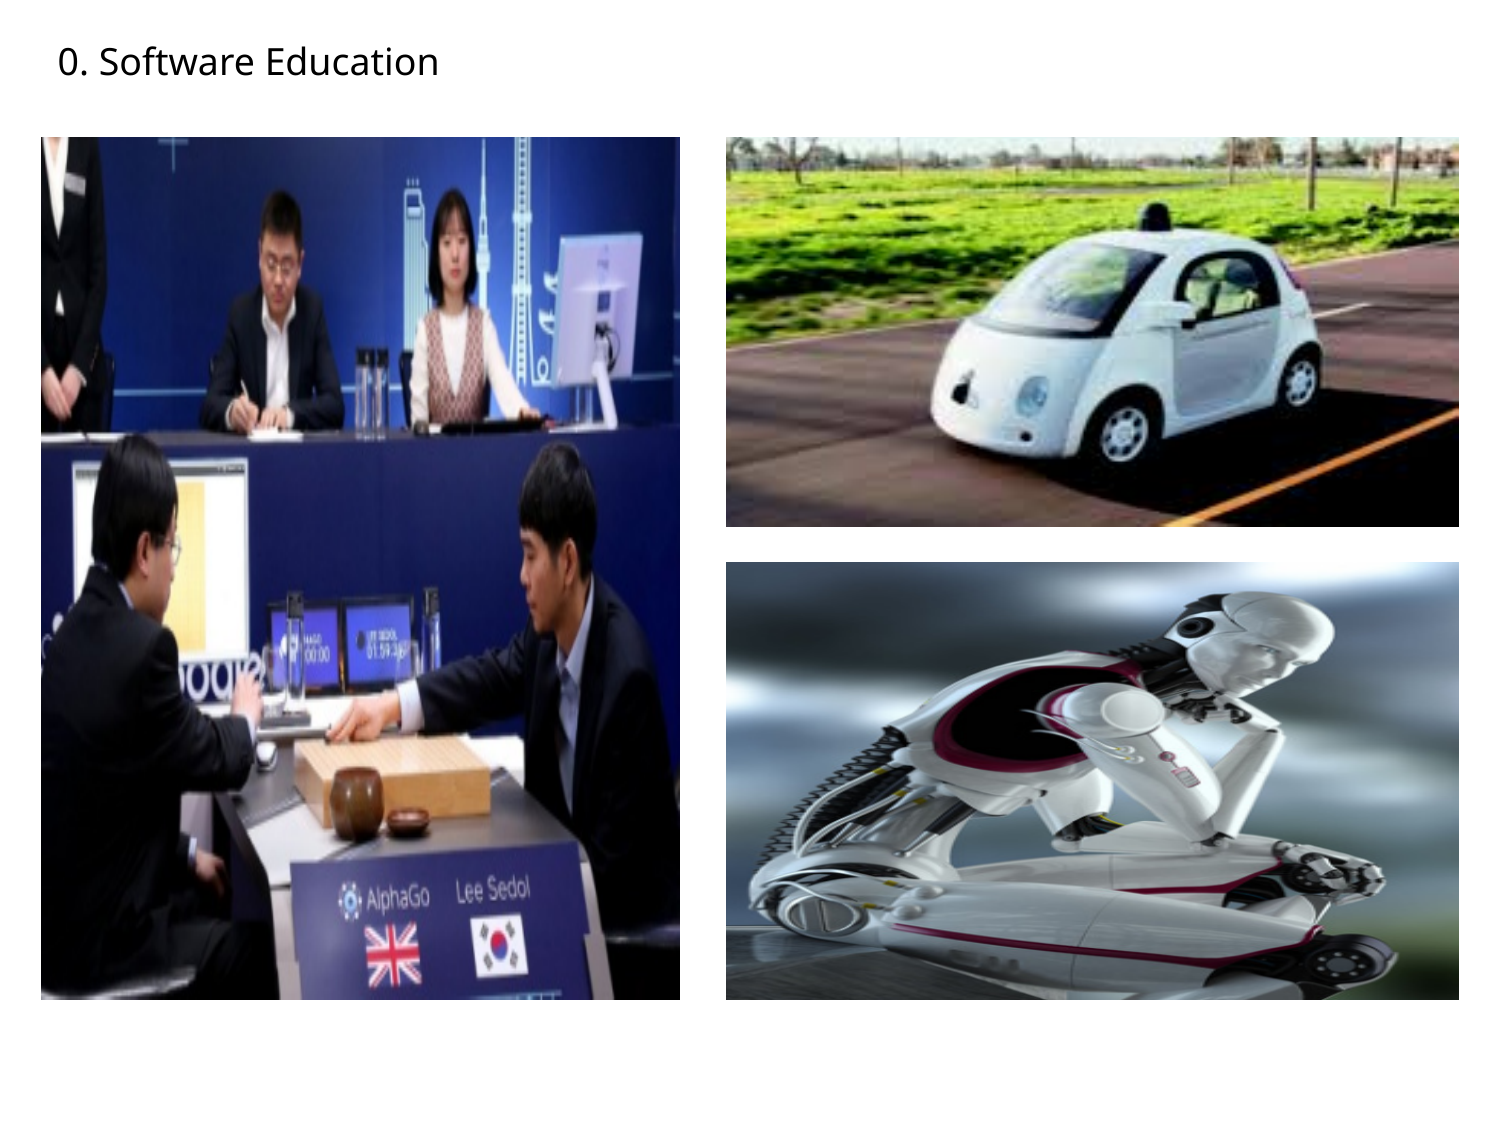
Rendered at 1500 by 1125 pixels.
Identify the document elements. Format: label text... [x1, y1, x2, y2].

picture [726, 562, 1459, 1000]
picture [41, 136, 680, 1000]
picture [726, 136, 1459, 528]
text_box 0. Software Education [42, 30, 456, 91]
